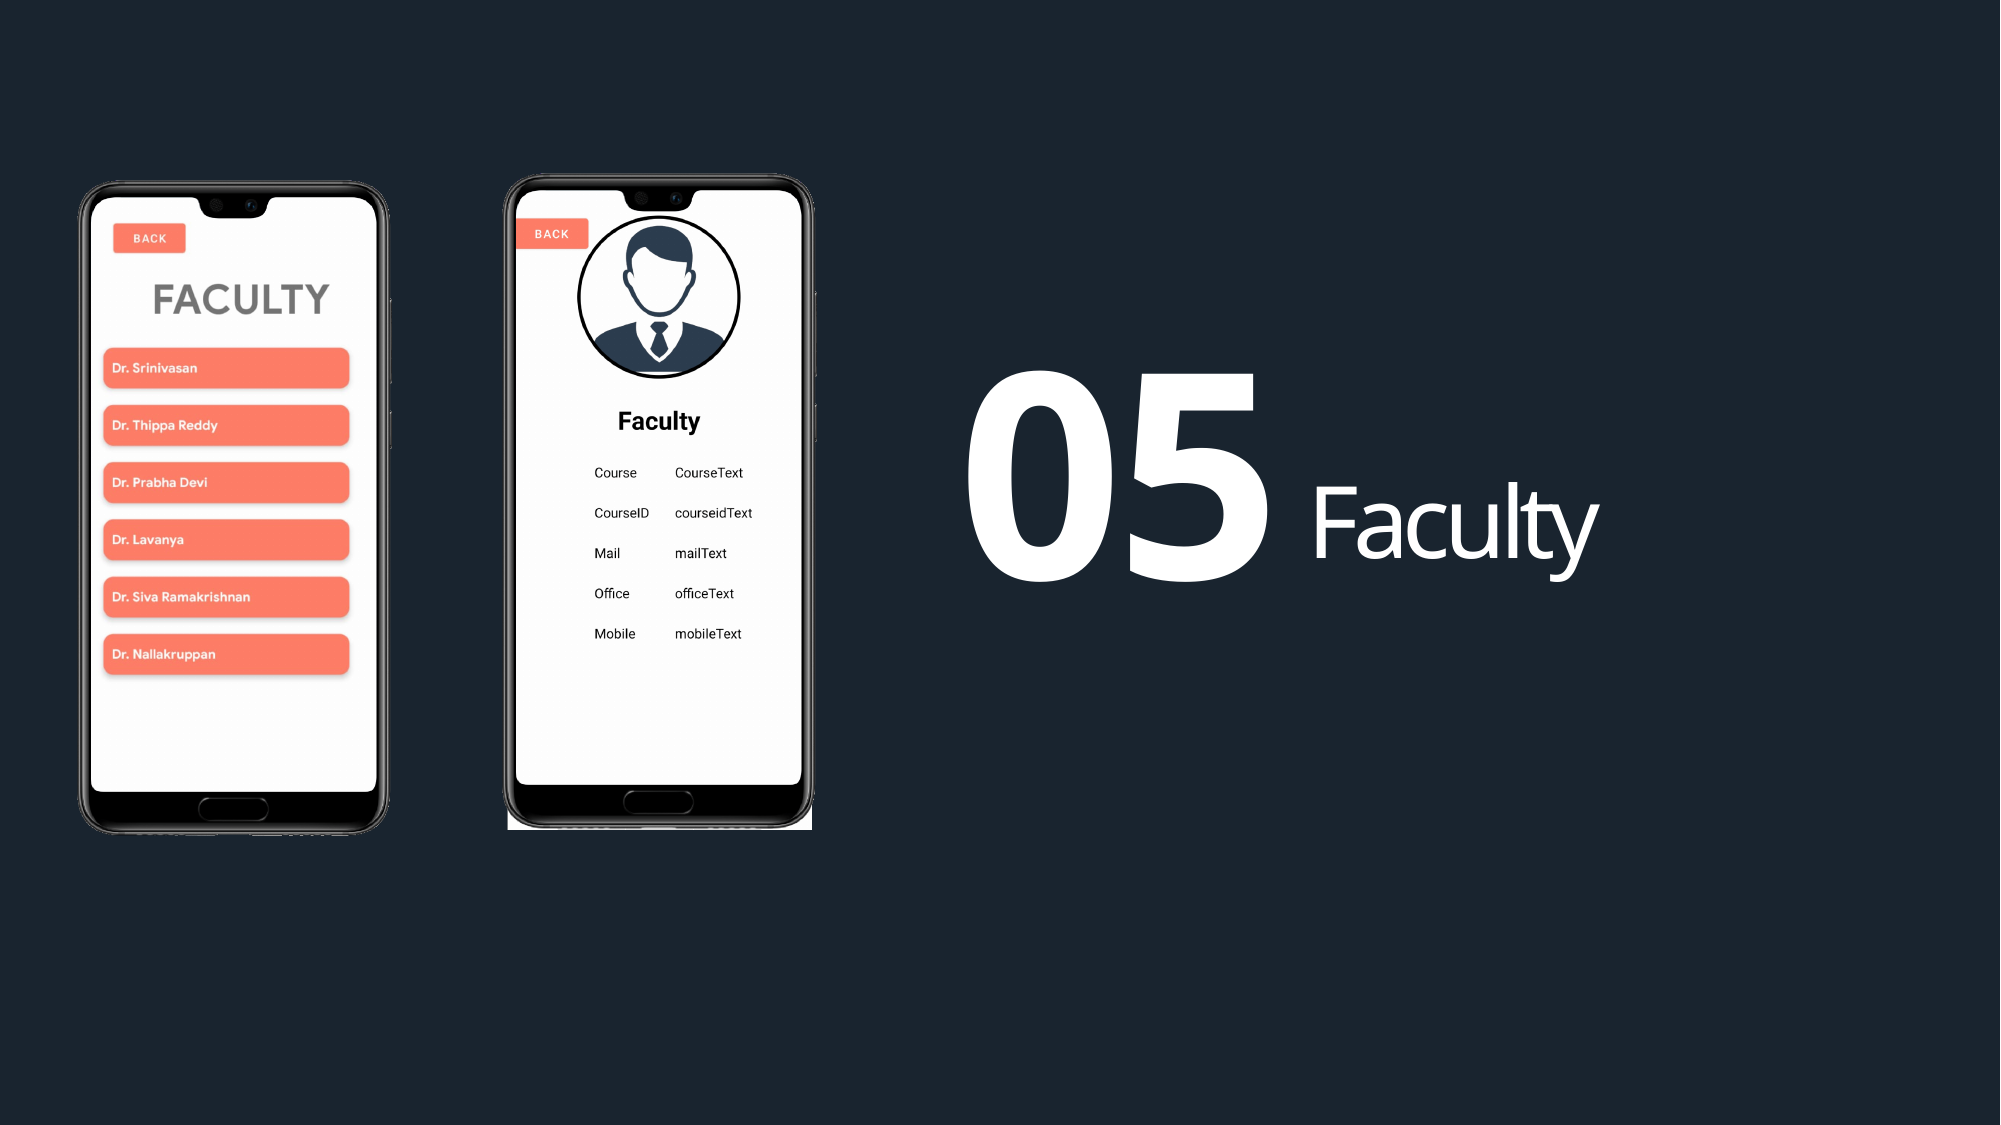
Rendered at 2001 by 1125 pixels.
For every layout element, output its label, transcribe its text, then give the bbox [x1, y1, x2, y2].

picture [44, 170, 425, 846]
text_box Faculty [1292, 451, 1616, 587]
picture [469, 163, 850, 839]
text_box 05 [943, 284, 1297, 645]
